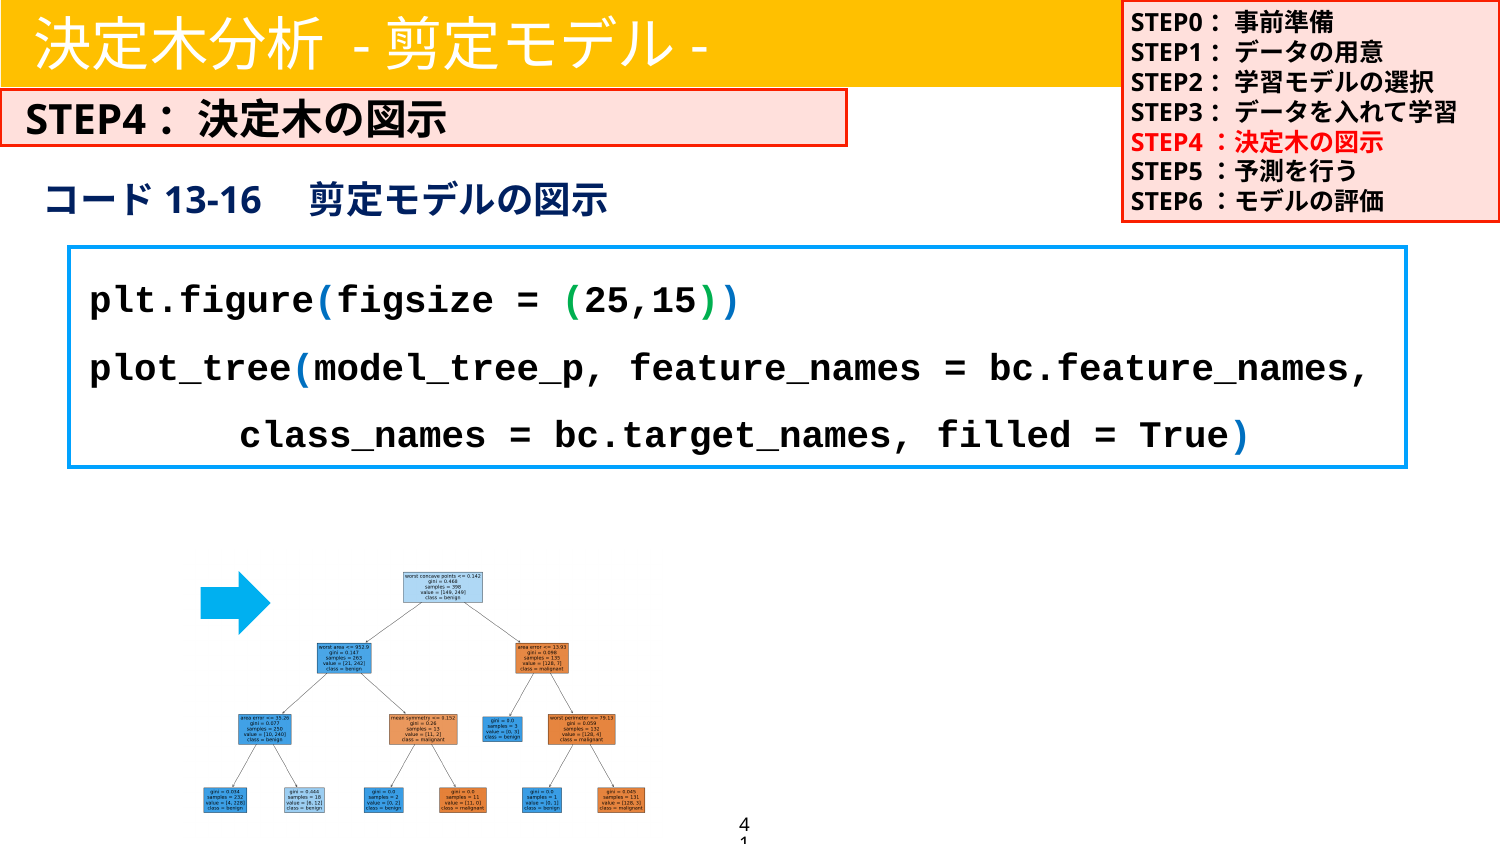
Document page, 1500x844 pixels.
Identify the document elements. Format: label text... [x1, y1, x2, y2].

picture [183, 549, 663, 838]
text_box STEP4：決定木の図示 [0, 89, 847, 146]
text_box [0, 0, 1122, 87]
text_box 決定木分析 -剪定モデル- [30, 4, 712, 81]
slide_number 41 [730, 804, 769, 844]
text_box コード13-16 剪定モデルの図示 [39, 172, 612, 224]
text_box STEP0：事前準備 STEP1：データの用意 STEP2：学習モデルの選択 STEP3：データを入れて学習 STEP4：決定木の図示 STEP5：予測を行う STEP6：モデルの評価 [1122, 0, 1500, 222]
text_box plt.figure(figsize = (25,15)) plot_tree(model_tree_p, feature_names = bc.feature_names, class_names = bc.target_names, filled = True) [69, 247, 1407, 468]
